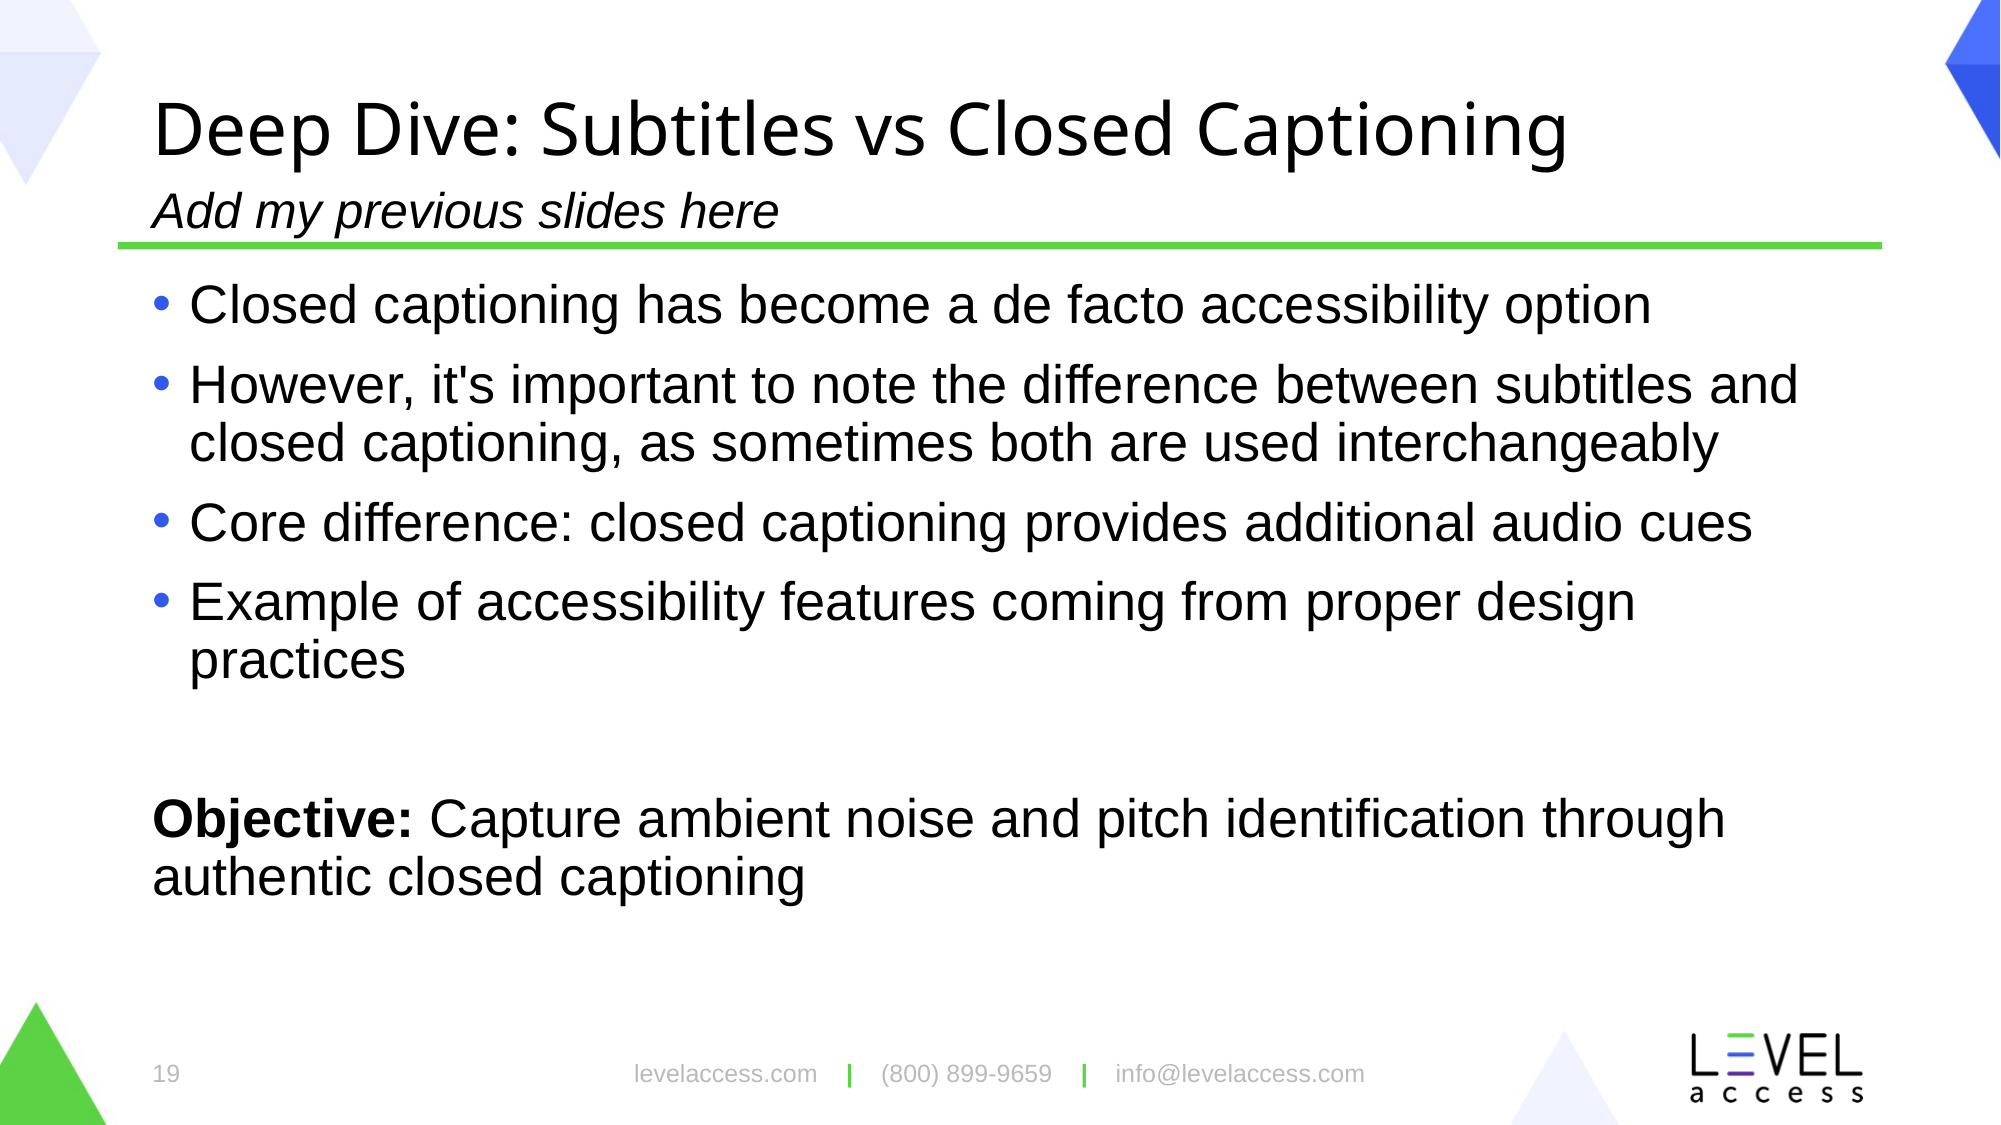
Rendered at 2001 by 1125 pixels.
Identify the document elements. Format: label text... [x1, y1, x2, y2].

list Closed captioning has become a de facto accessibility option However, it's important to note the difference between subtitles and closed captioning, as sometimes both are used interchangeably Core difference: closed captioning provides additional audio cues Example of accessibility features coming from proper design practices Objective: Capture ambient noise and pitch identification through authentic closed captioning [137, 269, 1863, 1014]
title Deep Dive: Subtitles vs Closed Captioning [137, 73, 1863, 179]
picture [0, 0, 2001, 1125]
footer levelaccess.com | (800) 899-9659 | info@levelaccess.com [613, 1042, 1386, 1103]
subtitle Add my previous slides here [137, 181, 1863, 243]
slide_number 19 [137, 1042, 588, 1103]
